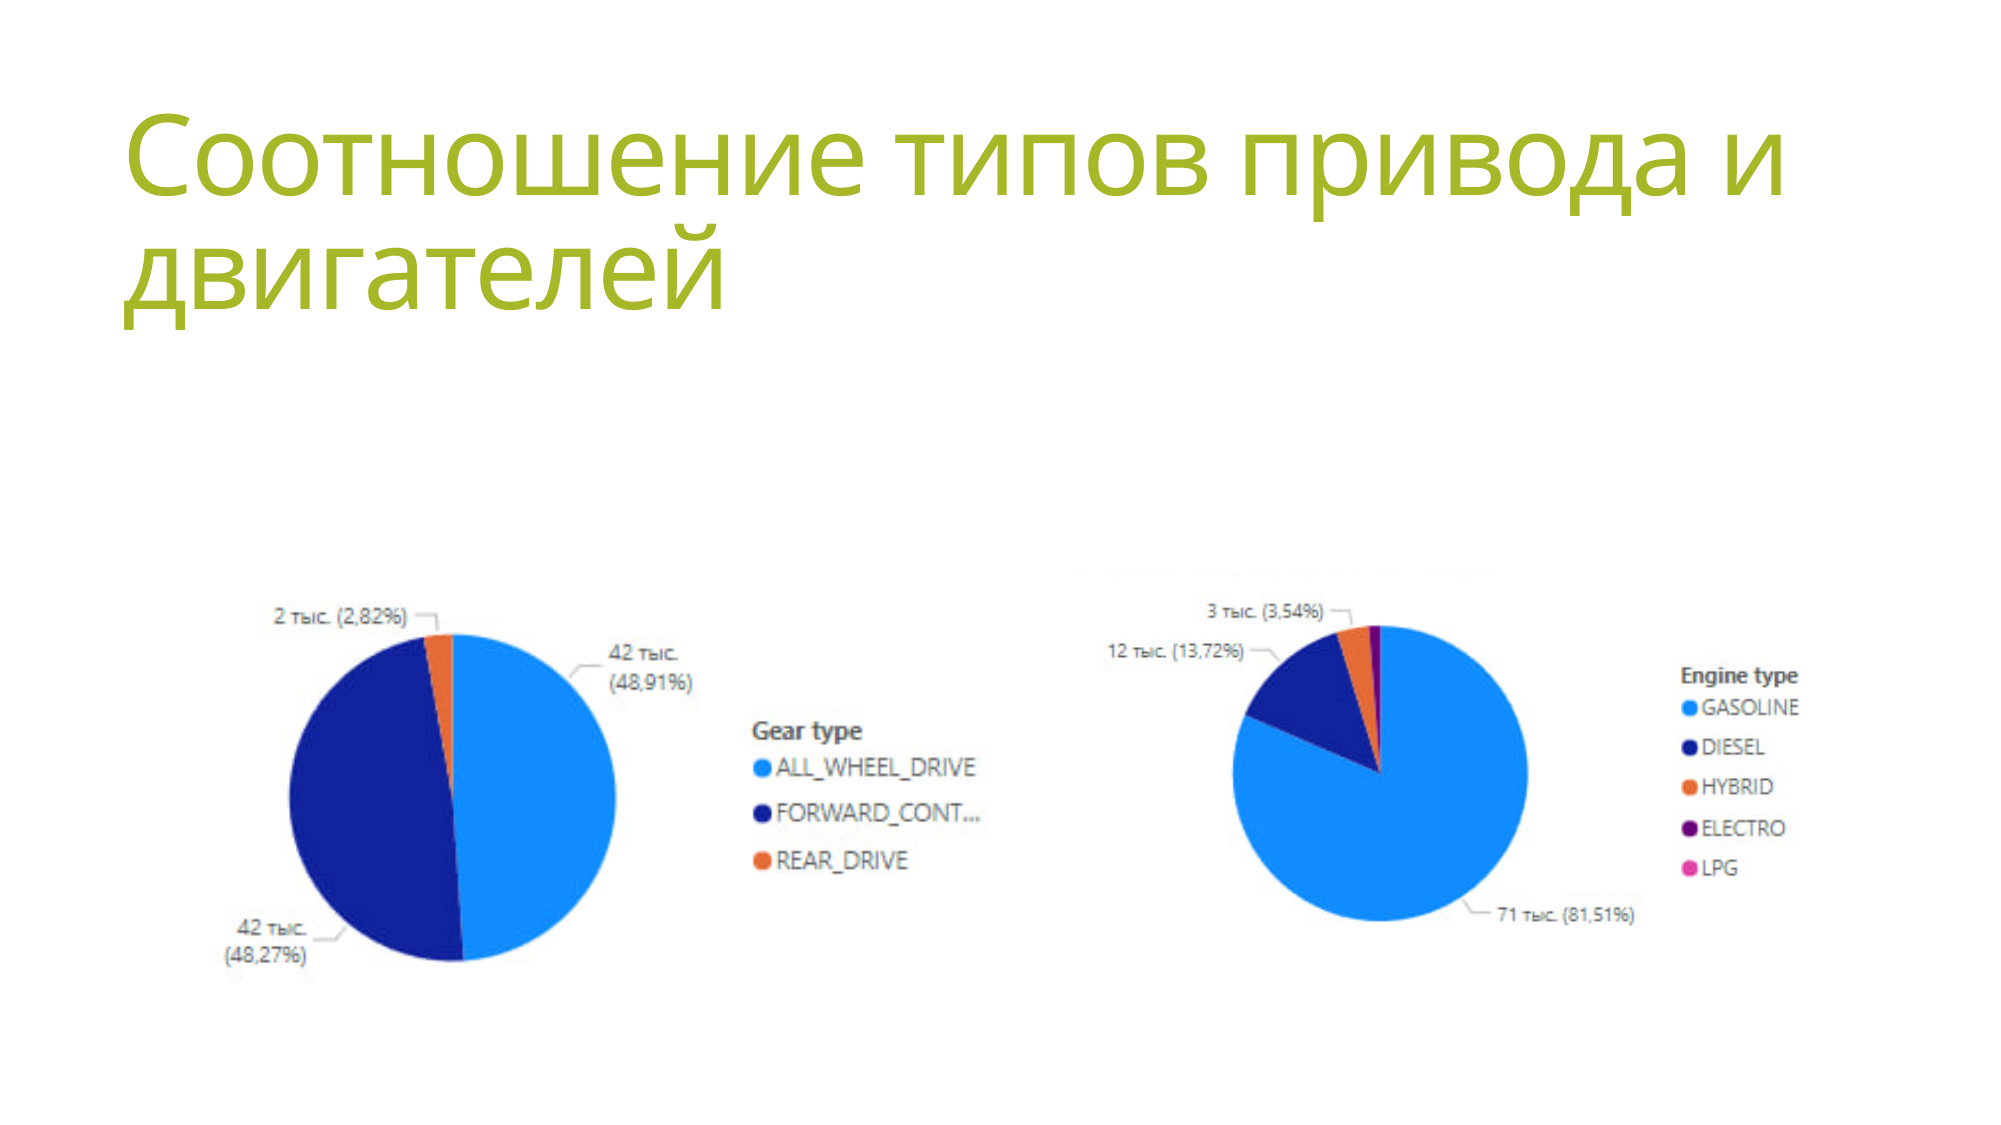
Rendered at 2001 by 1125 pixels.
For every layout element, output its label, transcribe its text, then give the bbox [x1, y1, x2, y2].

picture [136, 574, 1914, 1013]
title Соотношение типов привода и двигателей [107, 81, 1875, 354]
